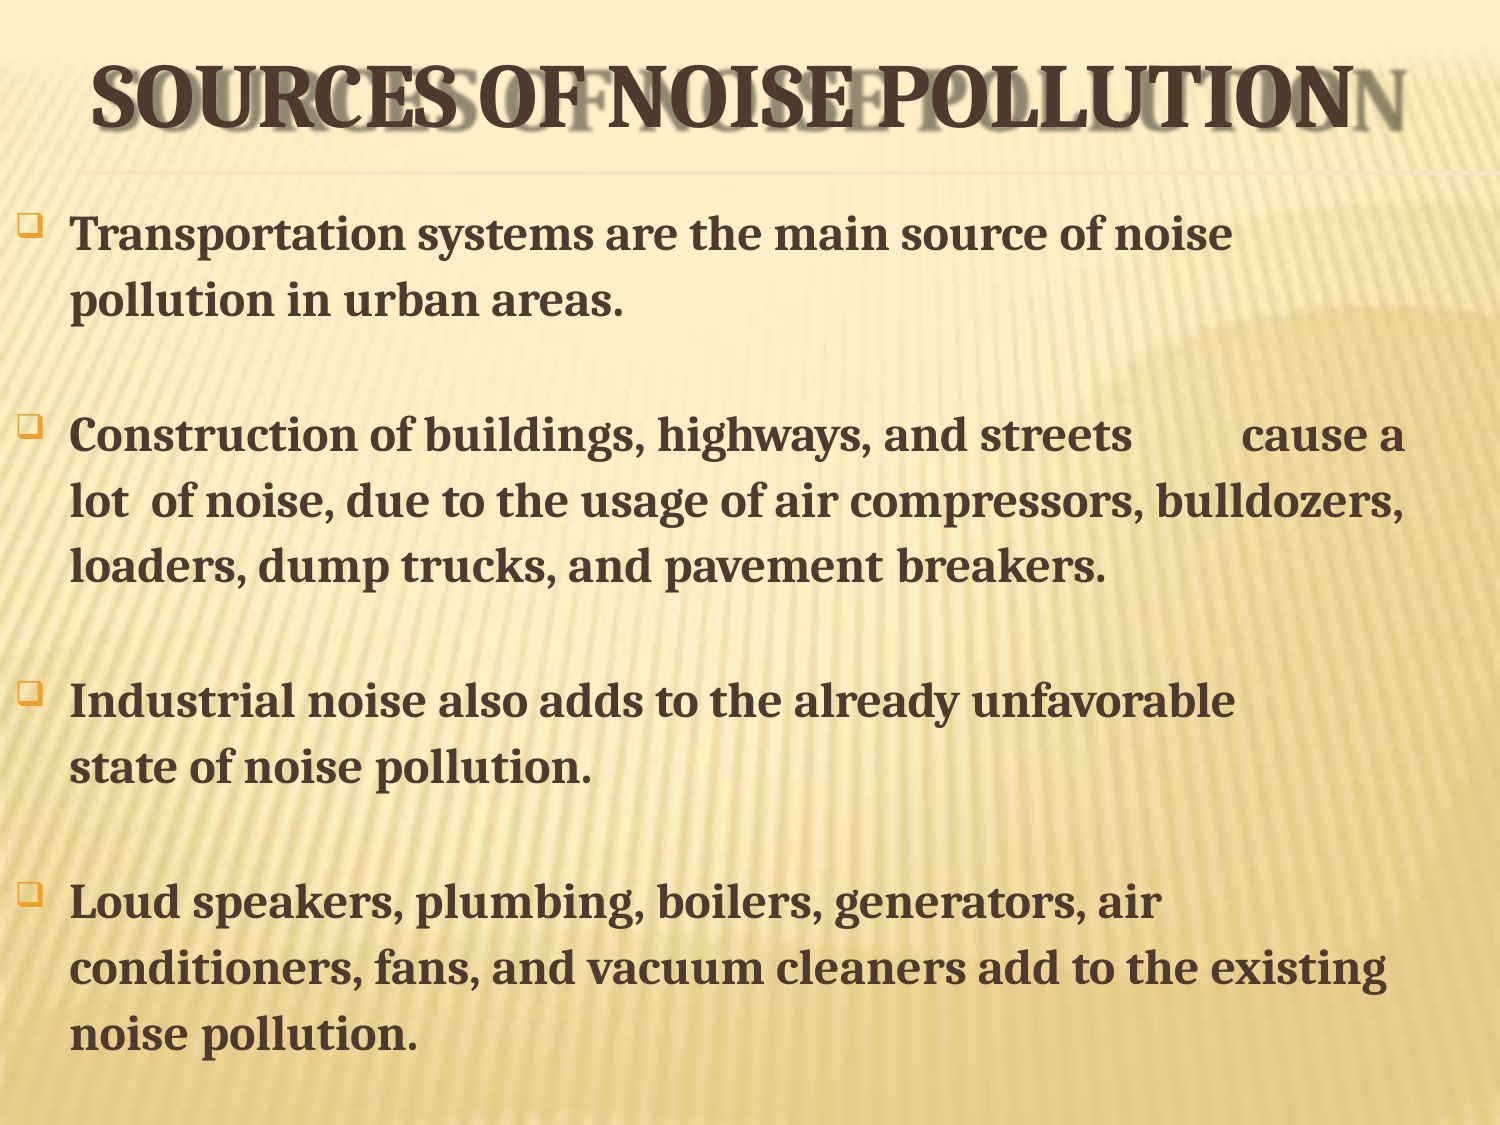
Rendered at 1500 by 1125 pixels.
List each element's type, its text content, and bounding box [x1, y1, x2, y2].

text_box Transportation systems are the main source of noise pollution in urban areas. Construction of buildings, highways, and streets cause a lot of noise, due to the usage of air compressors, bulldozers, loaders, dump trucks, and pavement breakers. Industrial noise also adds to the already unfavorable state of noise pollution. Loud speakers, plumbing, boilers, generators, air conditioners, fans, and vacuum cleaners add to the existing noise pollution. [12, 192, 1429, 1061]
text_box [36, 9, 1471, 157]
title SOURCES OF NOISE POLLUTION [90, 34, 1409, 192]
picture [0, 0, 1500, 1125]
